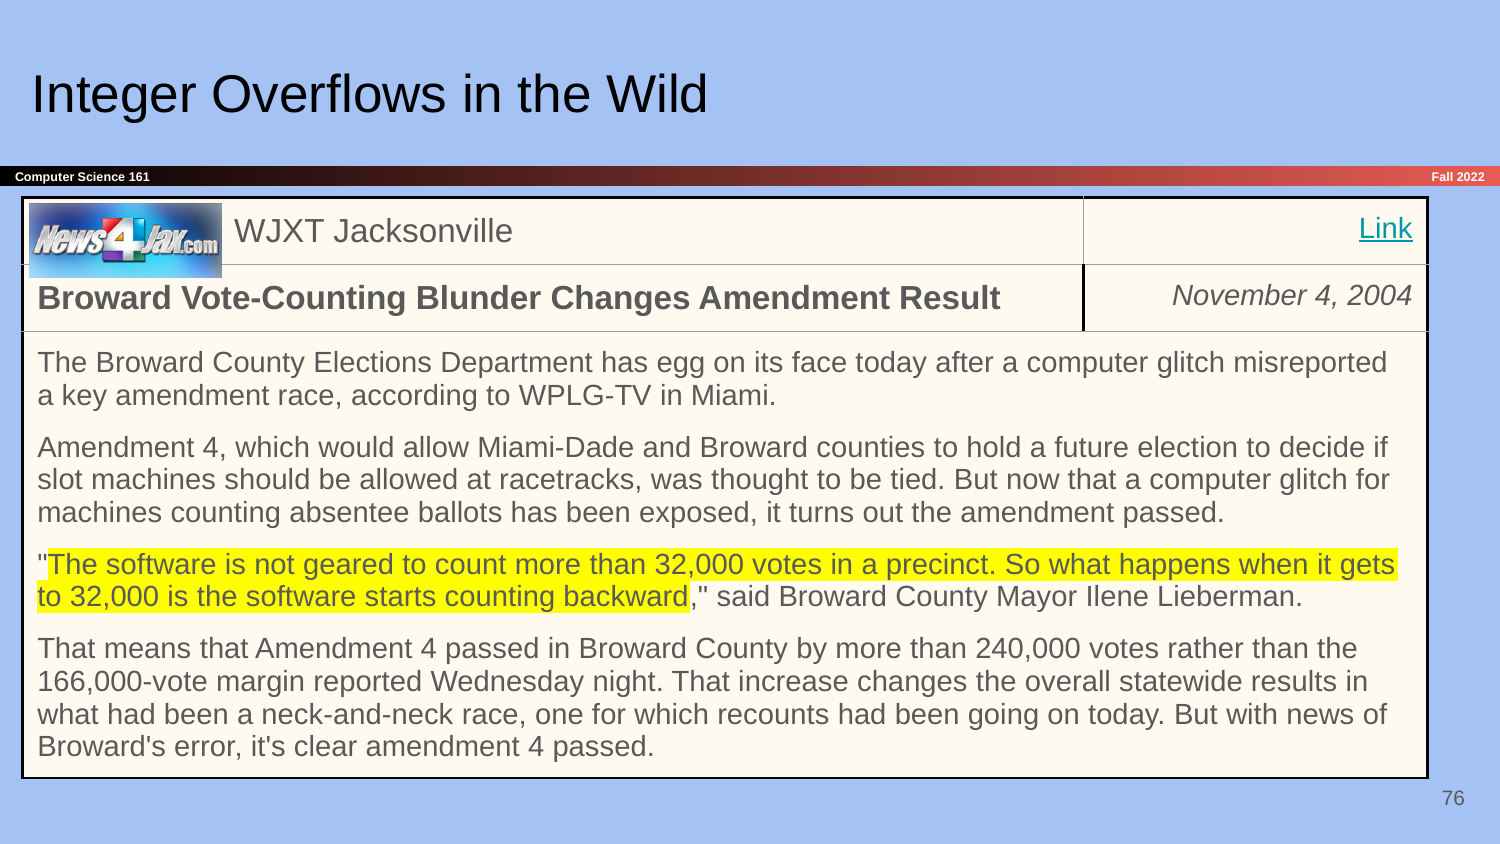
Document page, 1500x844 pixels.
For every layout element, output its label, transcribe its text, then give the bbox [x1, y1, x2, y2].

table_cell The Broward County Elections Department has egg on its face today after a computer glitch misreported a key amendment race, according to WPLG-TV in Miami. Amendment 4, which would allow Miami-Dade and Broward counties to hold a future election to decide if slot machines should be allowed at racetracks, was thought to be tied. But now that a computer glitch for machines counting absentee ballots has been exposed, it turns out the amendment passed. "The software is not geared to count more than 32,000 votes in a precinct. So what happens when it gets to 32,000 is the software starts counting backward," said Broward County Mayor Ilene Lieberman. That means that Amendment 4 passed in Broward County by more than 240,000 votes rather than the 166,000-vote margin reported Wednesday night. That increase changes the overall statewide results in what had been a neck-and-neck race, one for which recounts had been going on today. But with news of Broward's error, it's clear amendment 4 passed. [24, 332, 1426, 777]
slide_number ‹#› [1389, 764, 1480, 830]
table_header WJXT Jacksonville [24, 199, 1083, 264]
table_cell Broward Vote-Counting Blunder Changes Amendment Result [24, 265, 1082, 331]
table_header Link [1084, 199, 1426, 264]
table_cell November 4, 2004 [1085, 265, 1426, 331]
picture [29, 203, 222, 278]
title Integer Overflows in the Wild [16, 44, 1415, 139]
